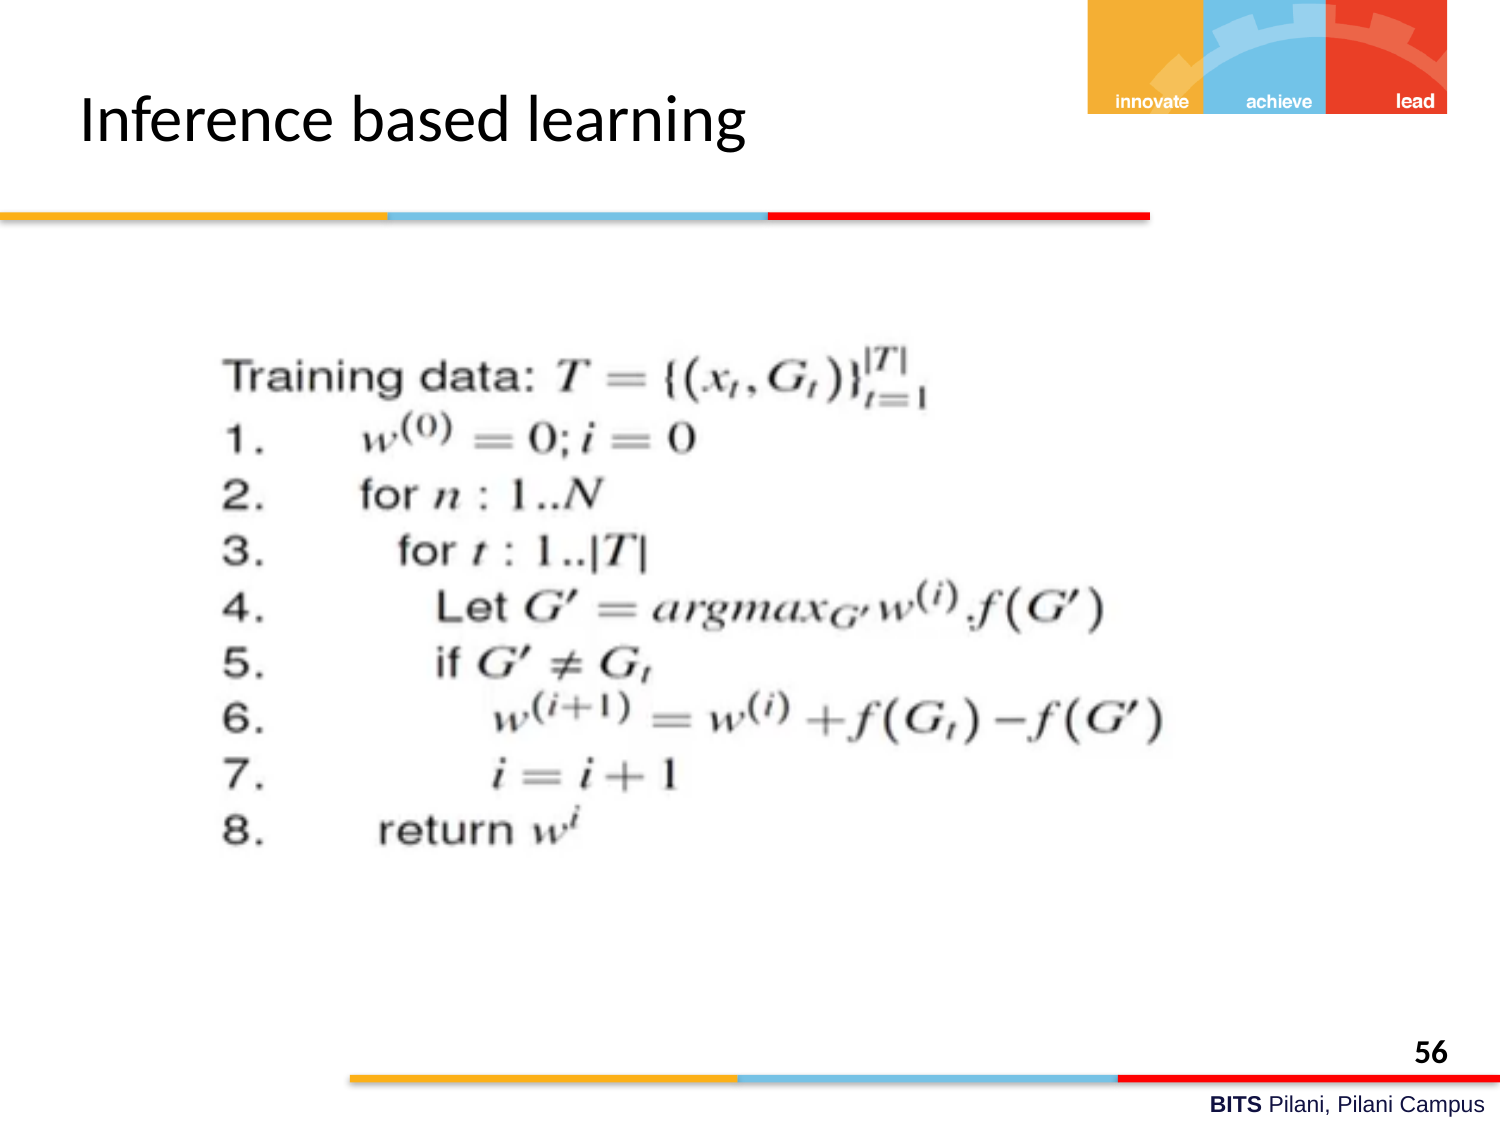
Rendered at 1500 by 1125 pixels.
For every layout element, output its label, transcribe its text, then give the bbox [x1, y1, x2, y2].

footer [360, 1023, 1081, 1084]
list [135, 243, 1294, 918]
picture [1087, 0, 1448, 114]
slide_number 56 [1399, 1023, 1500, 1072]
title Inference based learning [64, 45, 1069, 185]
